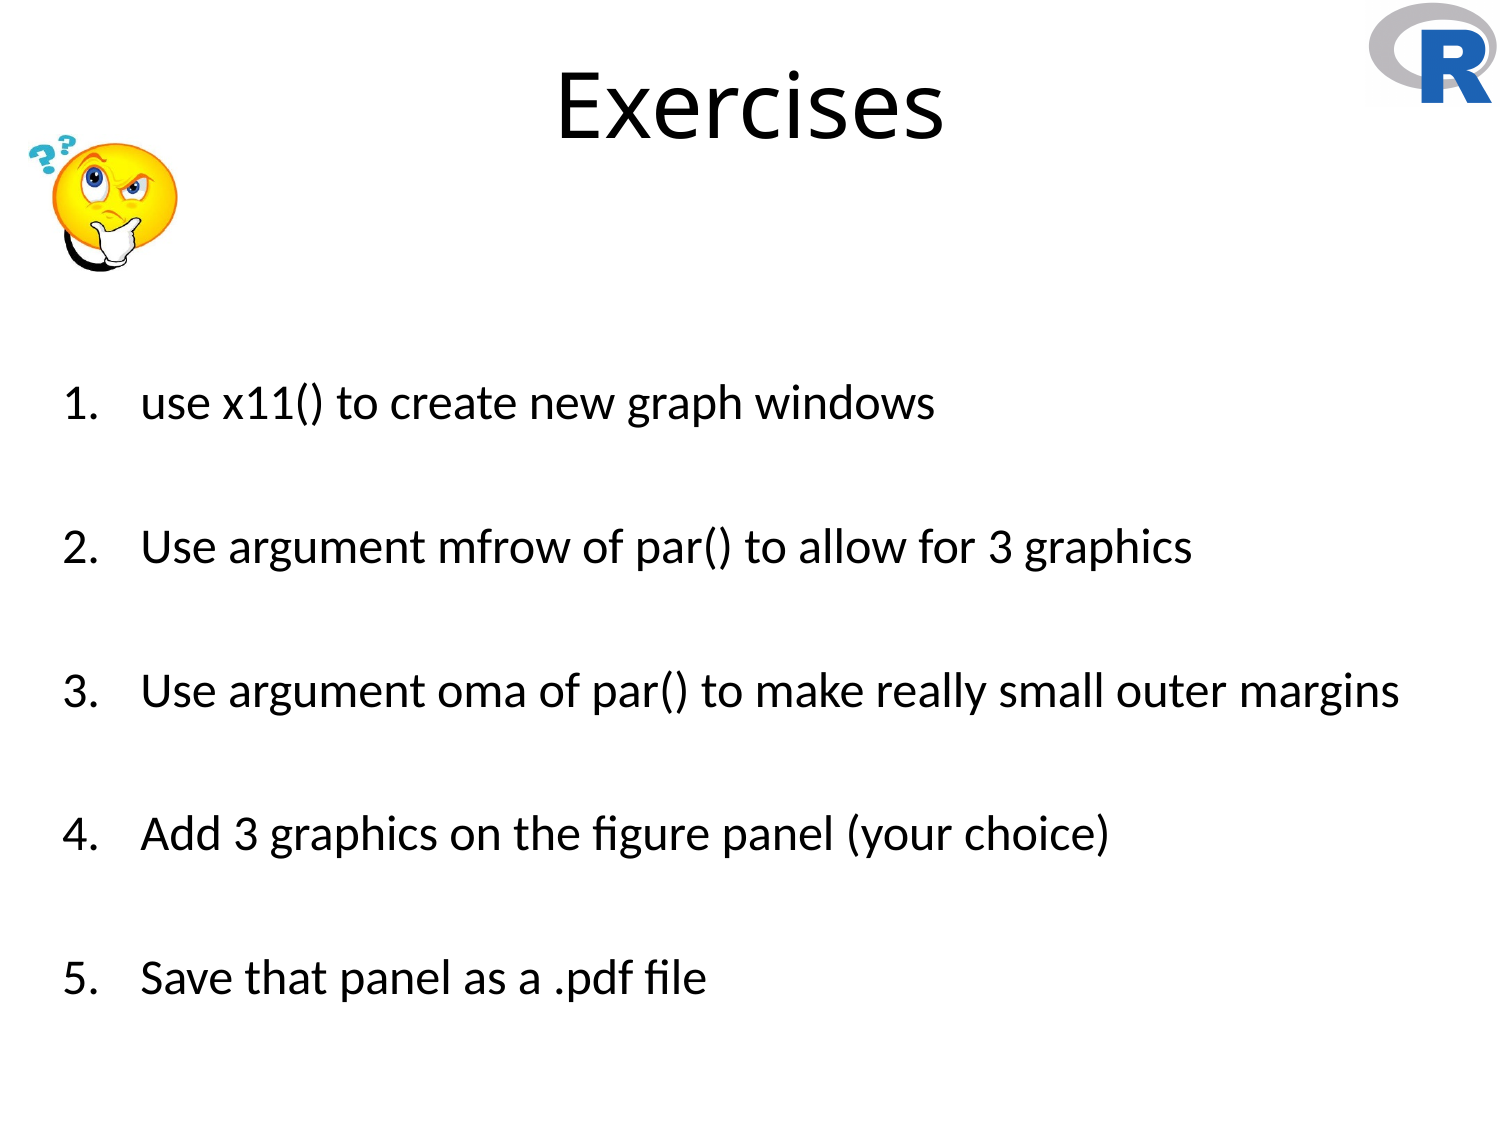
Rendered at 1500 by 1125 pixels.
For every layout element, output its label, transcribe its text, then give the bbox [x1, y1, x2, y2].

title Exercises [0, 0, 1500, 218]
picture [28, 134, 178, 272]
picture [1365, 0, 1500, 107]
list use x11() to create new graph windows Use argument mfrow of par() to allow for 3 graphics Use argument oma of par() to make really small outer margins Add 3 graphics on the figure panel (your choice) Save that panel as a .pdf file [47, 299, 1500, 1014]
